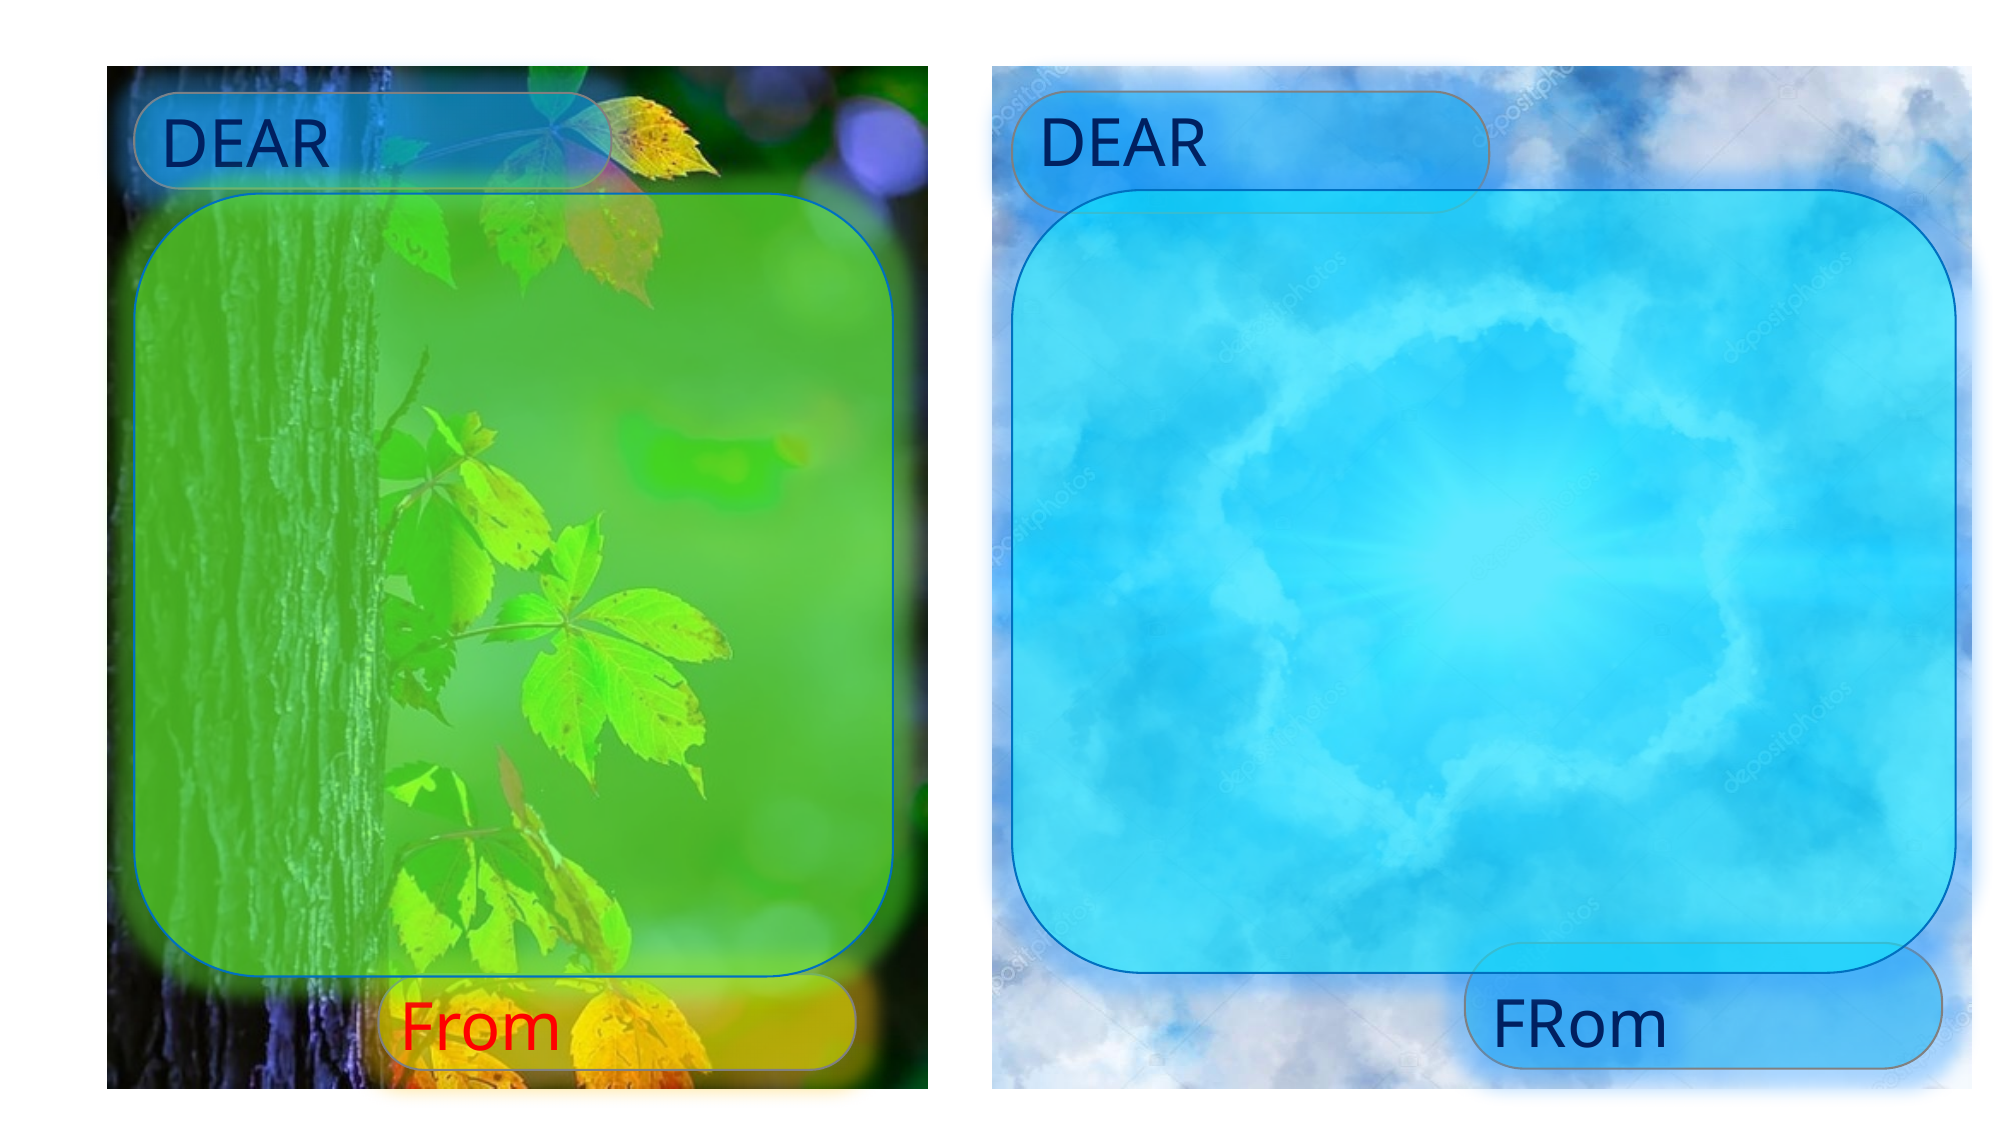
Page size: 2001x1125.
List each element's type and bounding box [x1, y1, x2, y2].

text_box [992, 66, 1972, 1090]
text_box [107, 66, 928, 1090]
